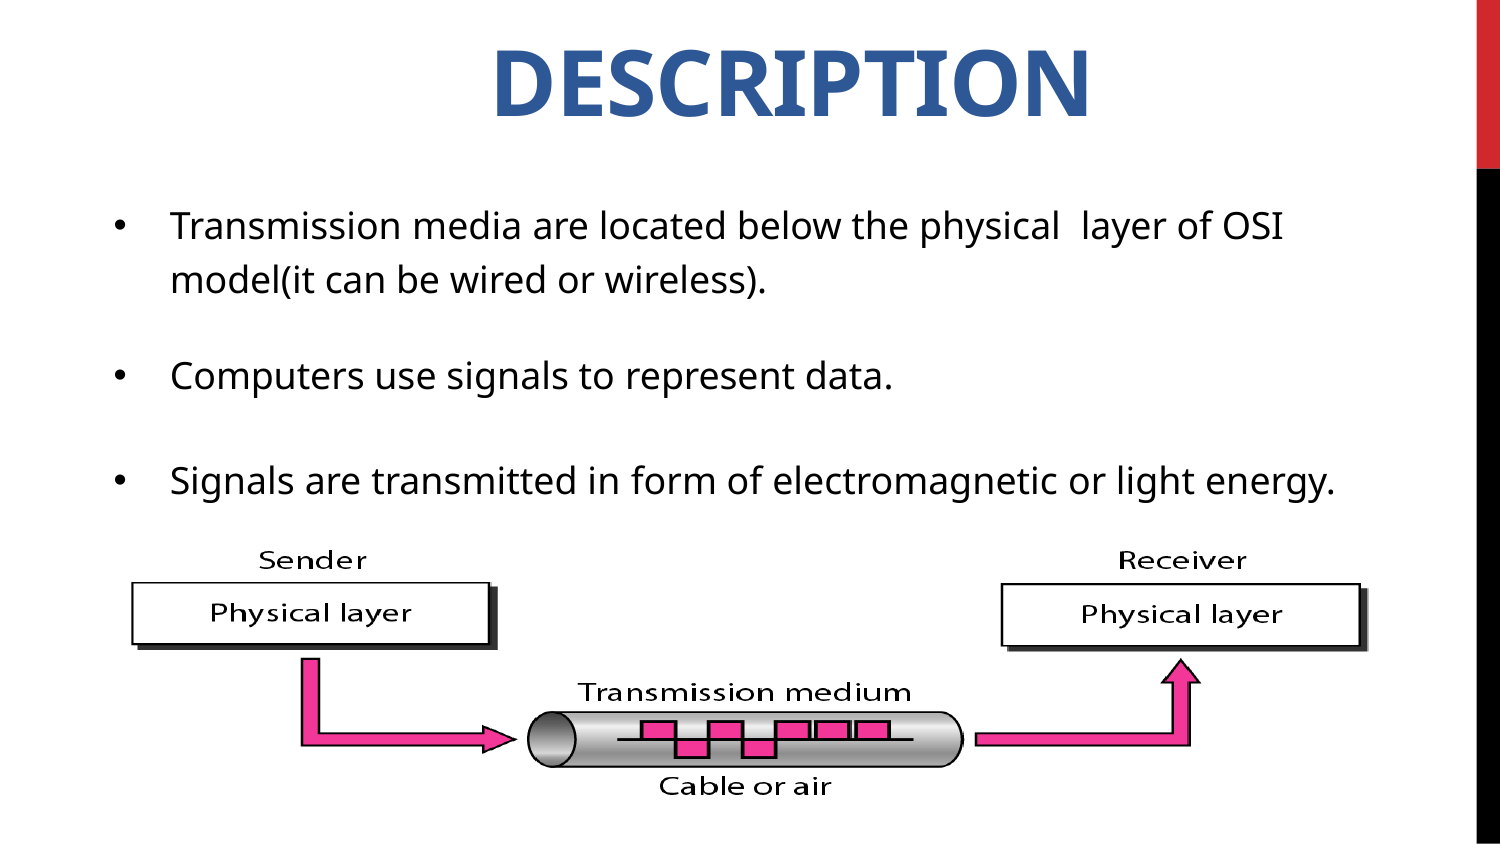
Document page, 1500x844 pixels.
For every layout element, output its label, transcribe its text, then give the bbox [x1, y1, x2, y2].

title Description [487, 0, 1288, 135]
text_box [131, 547, 1369, 801]
text_box Transmission media are located below the physical layer of OSI model(it can be wired or wireless). Computers use signals to represent data. Signals are transmitted in form of electromagnetic or light energy. [111, 184, 1406, 502]
